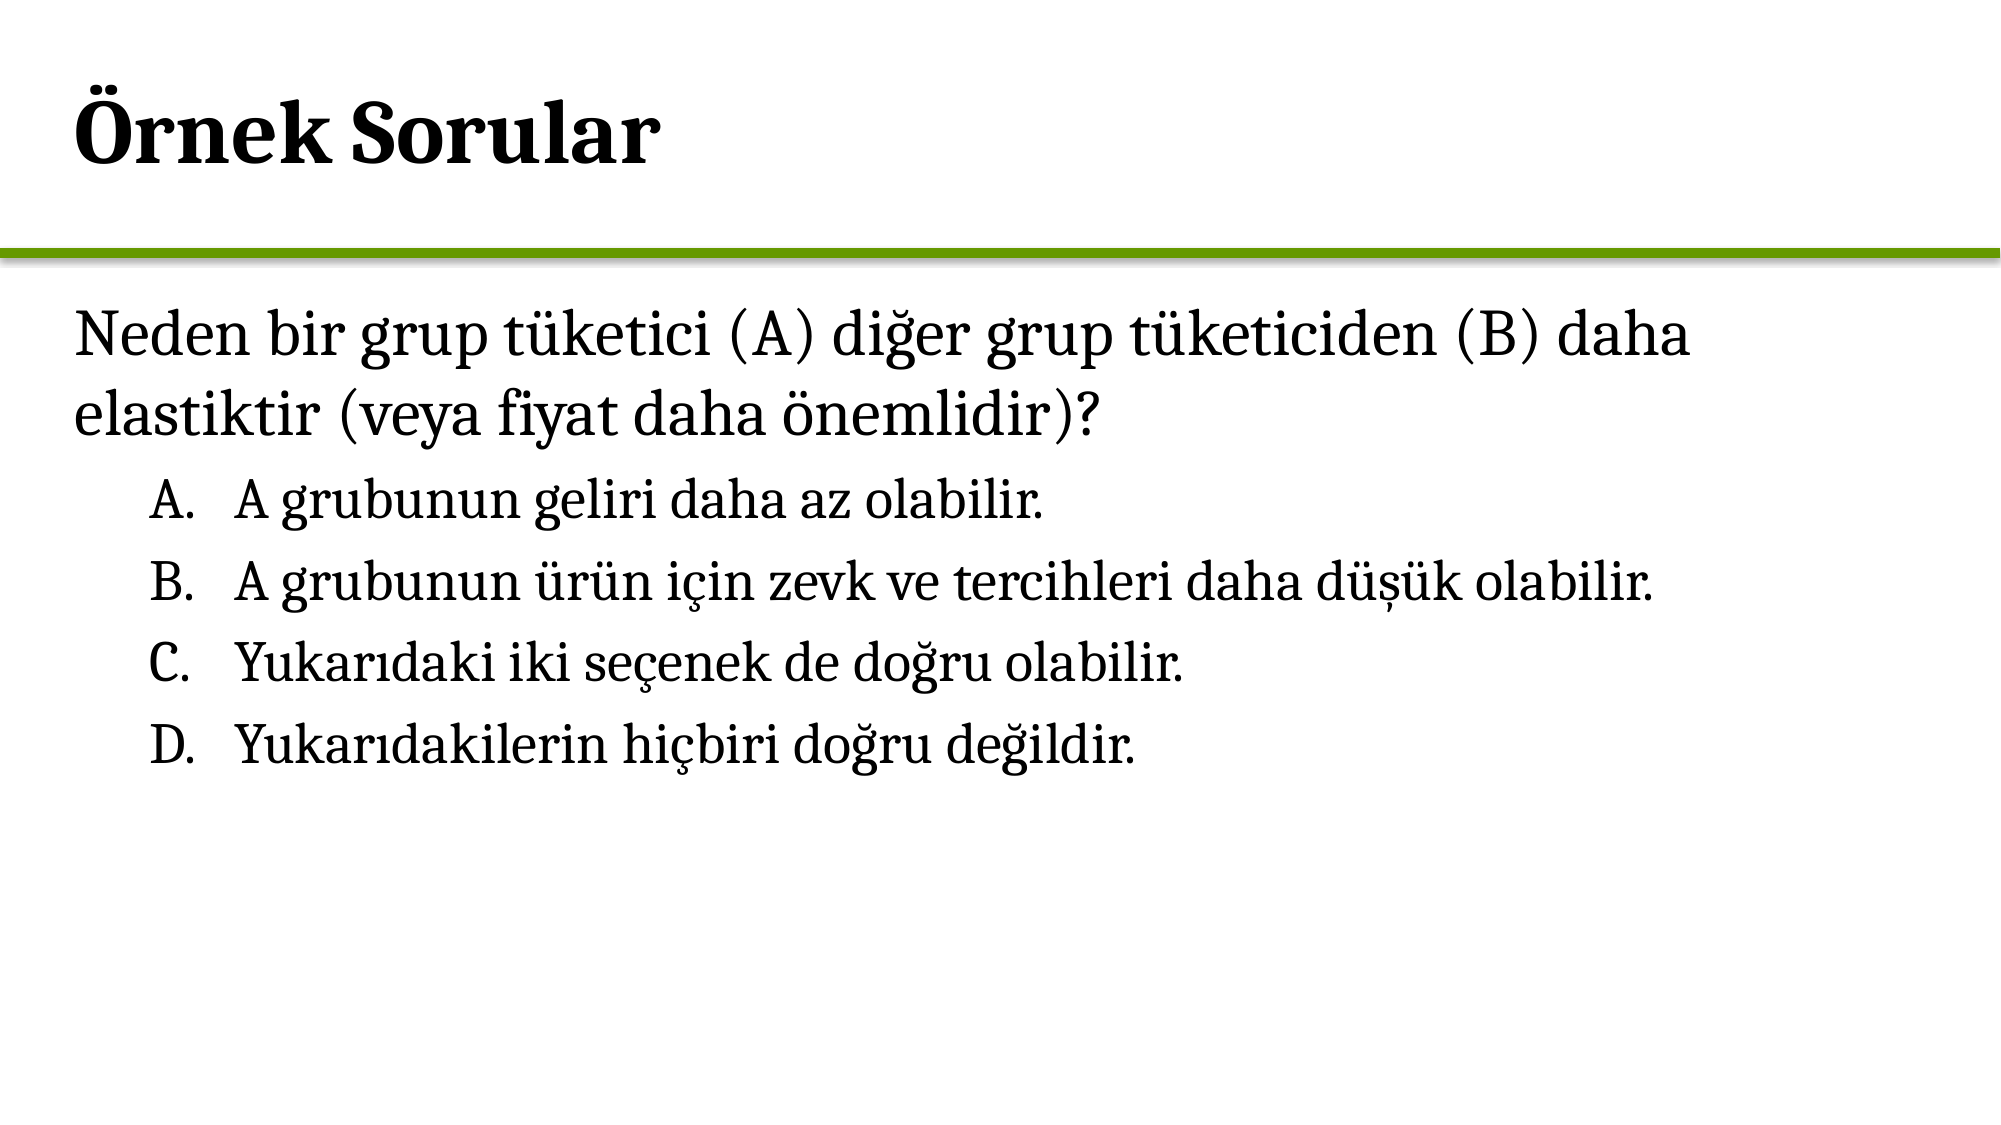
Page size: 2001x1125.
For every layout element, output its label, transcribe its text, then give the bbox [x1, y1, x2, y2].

list Neden bir grup tüketici (A) diğer grup tüketiciden (B) daha elastiktir (veya fiyat daha önemlidir)? A grubunun geliri daha az olabilir. A grubunun ürün için zevk ve tercihleri daha düşük olabilir. Yukarıdaki iki seçenek de doğru olabilir. Yukarıdakilerin hiçbiri doğru değildir. [59, 280, 1962, 1085]
title Örnek Sorular [59, 1, 1860, 253]
